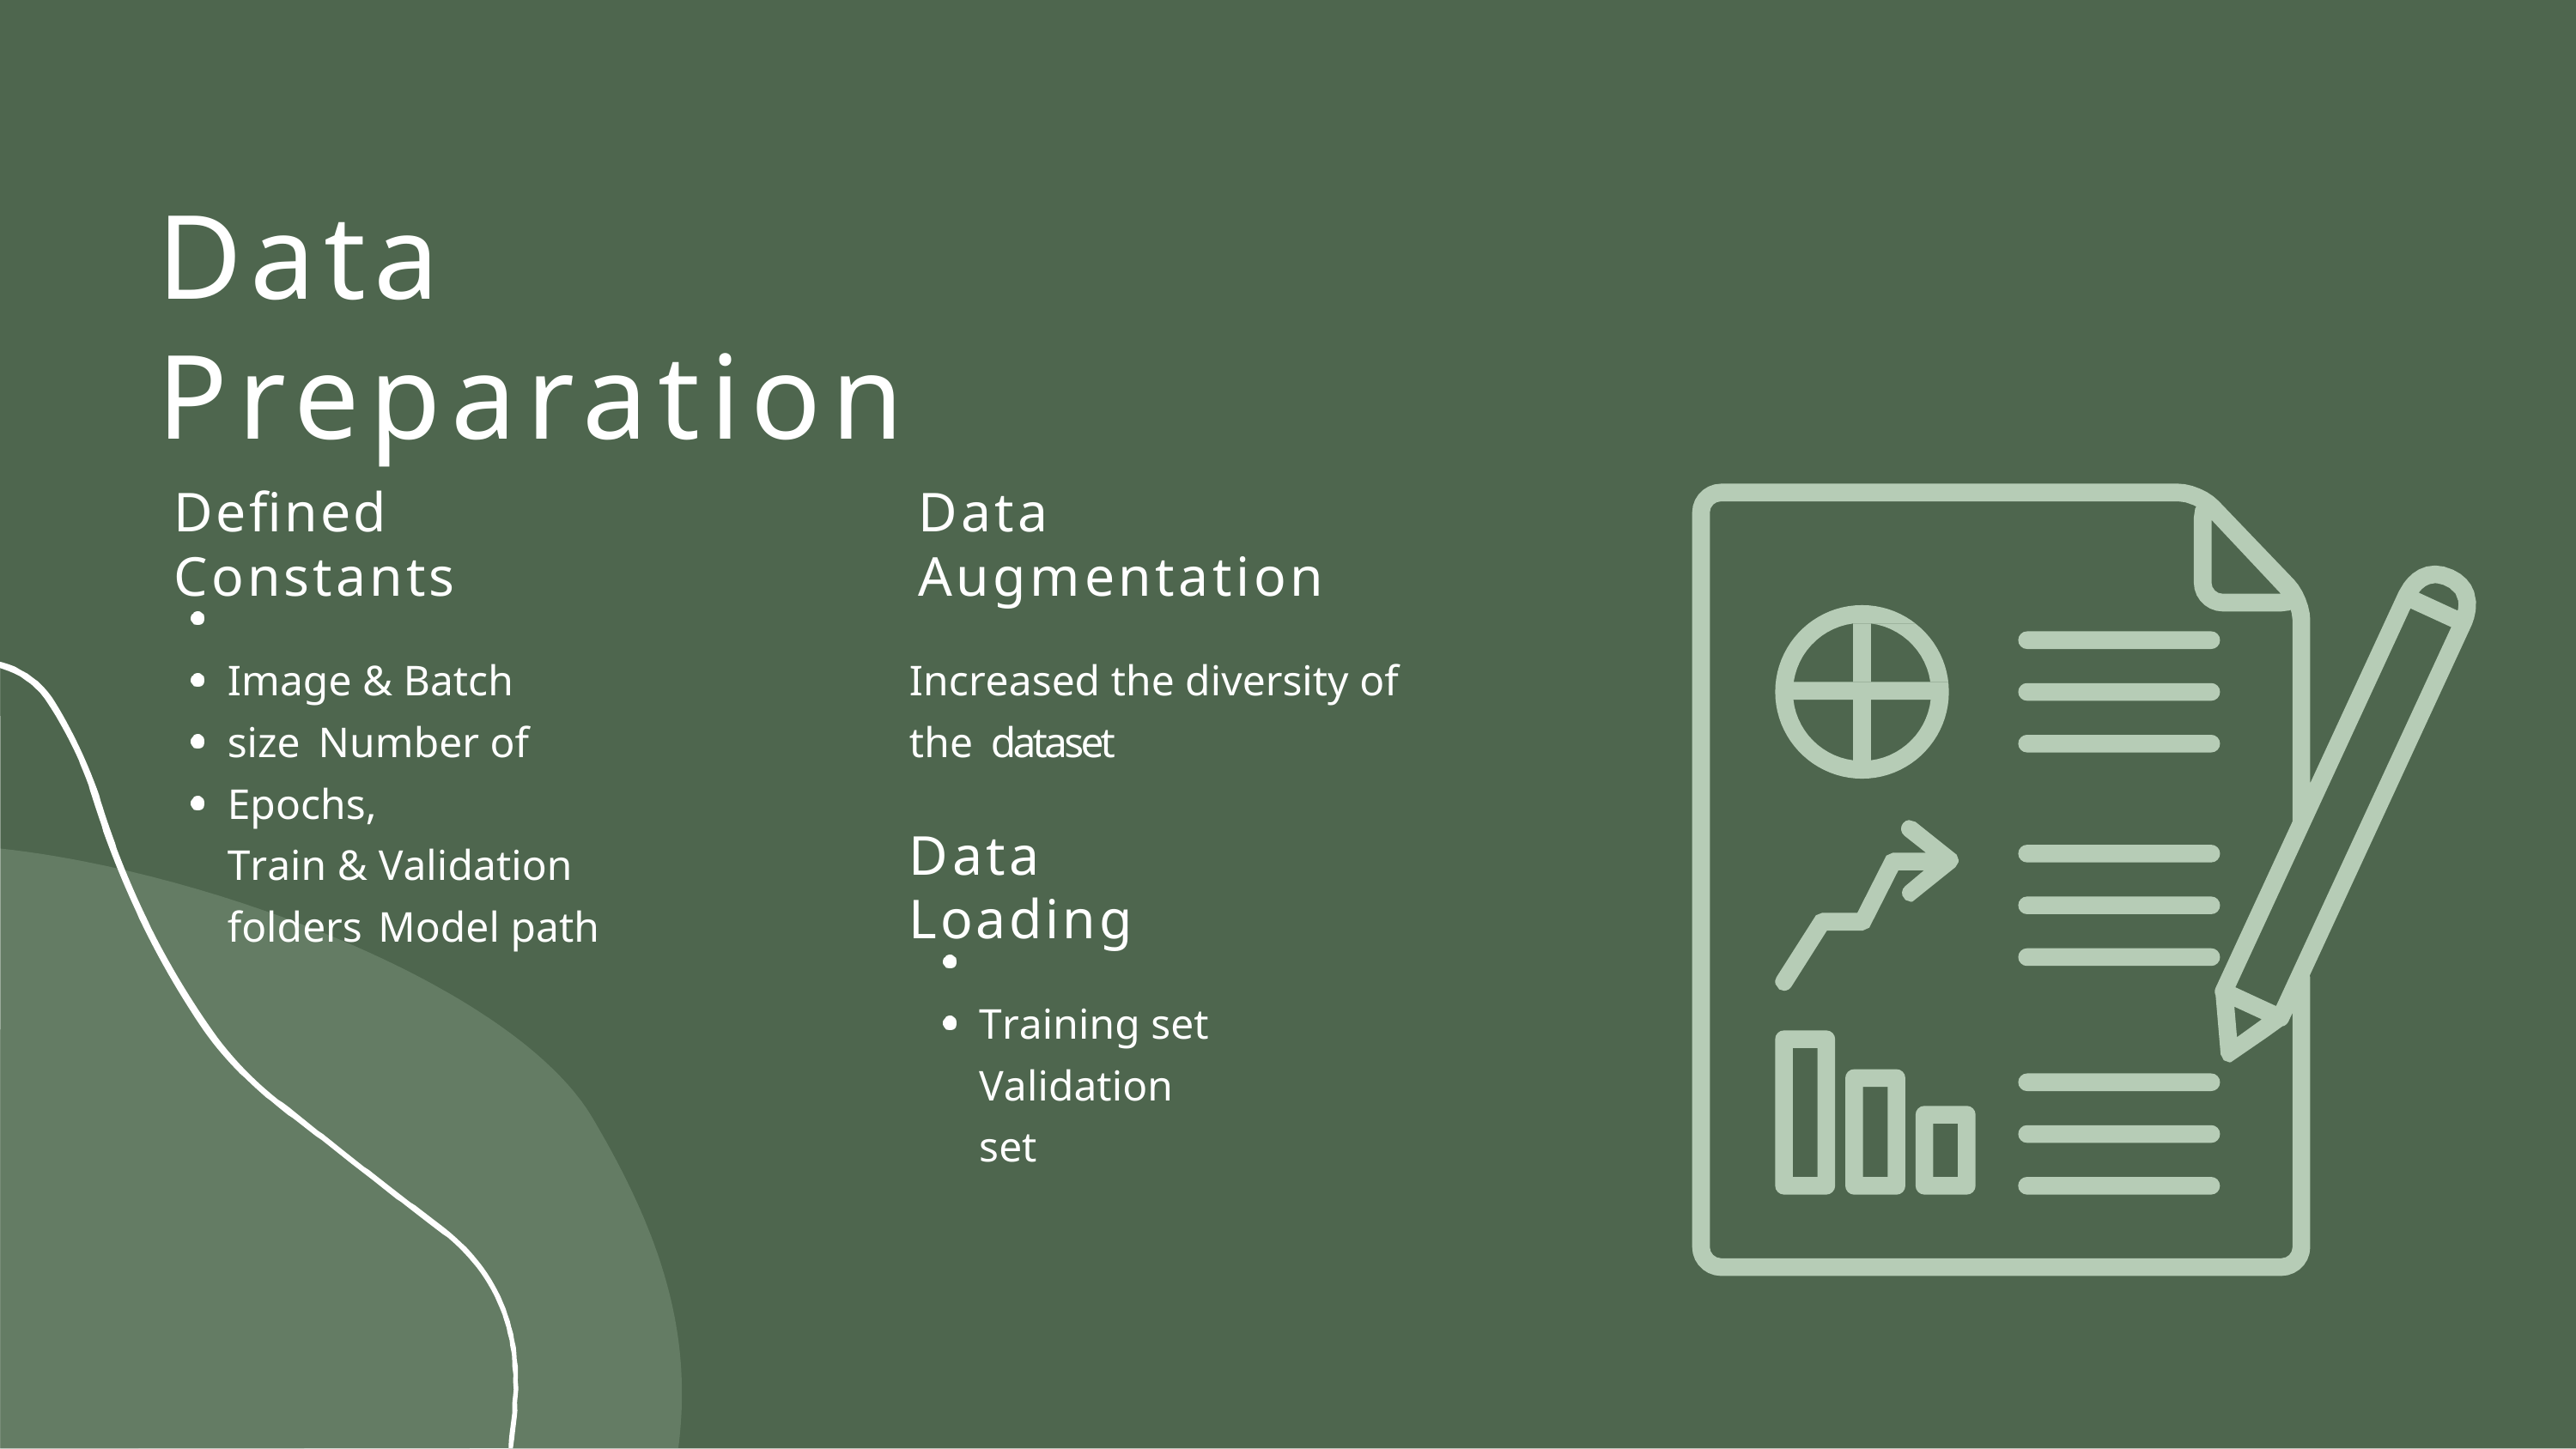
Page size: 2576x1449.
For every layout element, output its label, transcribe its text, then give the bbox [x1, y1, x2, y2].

text_box [2018, 845, 2221, 863]
text_box [2018, 1073, 2221, 1092]
picture [191, 796, 205, 810]
text_box [2018, 1125, 2221, 1143]
text_box [2018, 735, 2221, 753]
picture [942, 954, 957, 968]
text_box Defined Constants Image & Batch size Number of Epochs, Train & Validation folders Model path [172, 476, 671, 660]
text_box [0, 661, 683, 1449]
text_box Data Loading Training set Validation set [907, 819, 1271, 1171]
picture [191, 610, 205, 626]
text_box [1775, 604, 1949, 779]
picture [191, 734, 205, 749]
text_box [1775, 1030, 1836, 1195]
text_box [1845, 1069, 1905, 1195]
picture [942, 1016, 957, 1030]
text_box [1692, 483, 2476, 1276]
text_box [2018, 682, 2221, 701]
text_box [2018, 896, 2221, 914]
text_box [2018, 948, 2221, 967]
text_box [1915, 1106, 1976, 1195]
title Data Preparation [155, 181, 1189, 463]
text_box Data Augmentation Increased the diversity of the dataset [907, 476, 1444, 766]
text_box [1775, 820, 1959, 991]
text_box [2018, 631, 2221, 650]
picture [191, 672, 205, 687]
